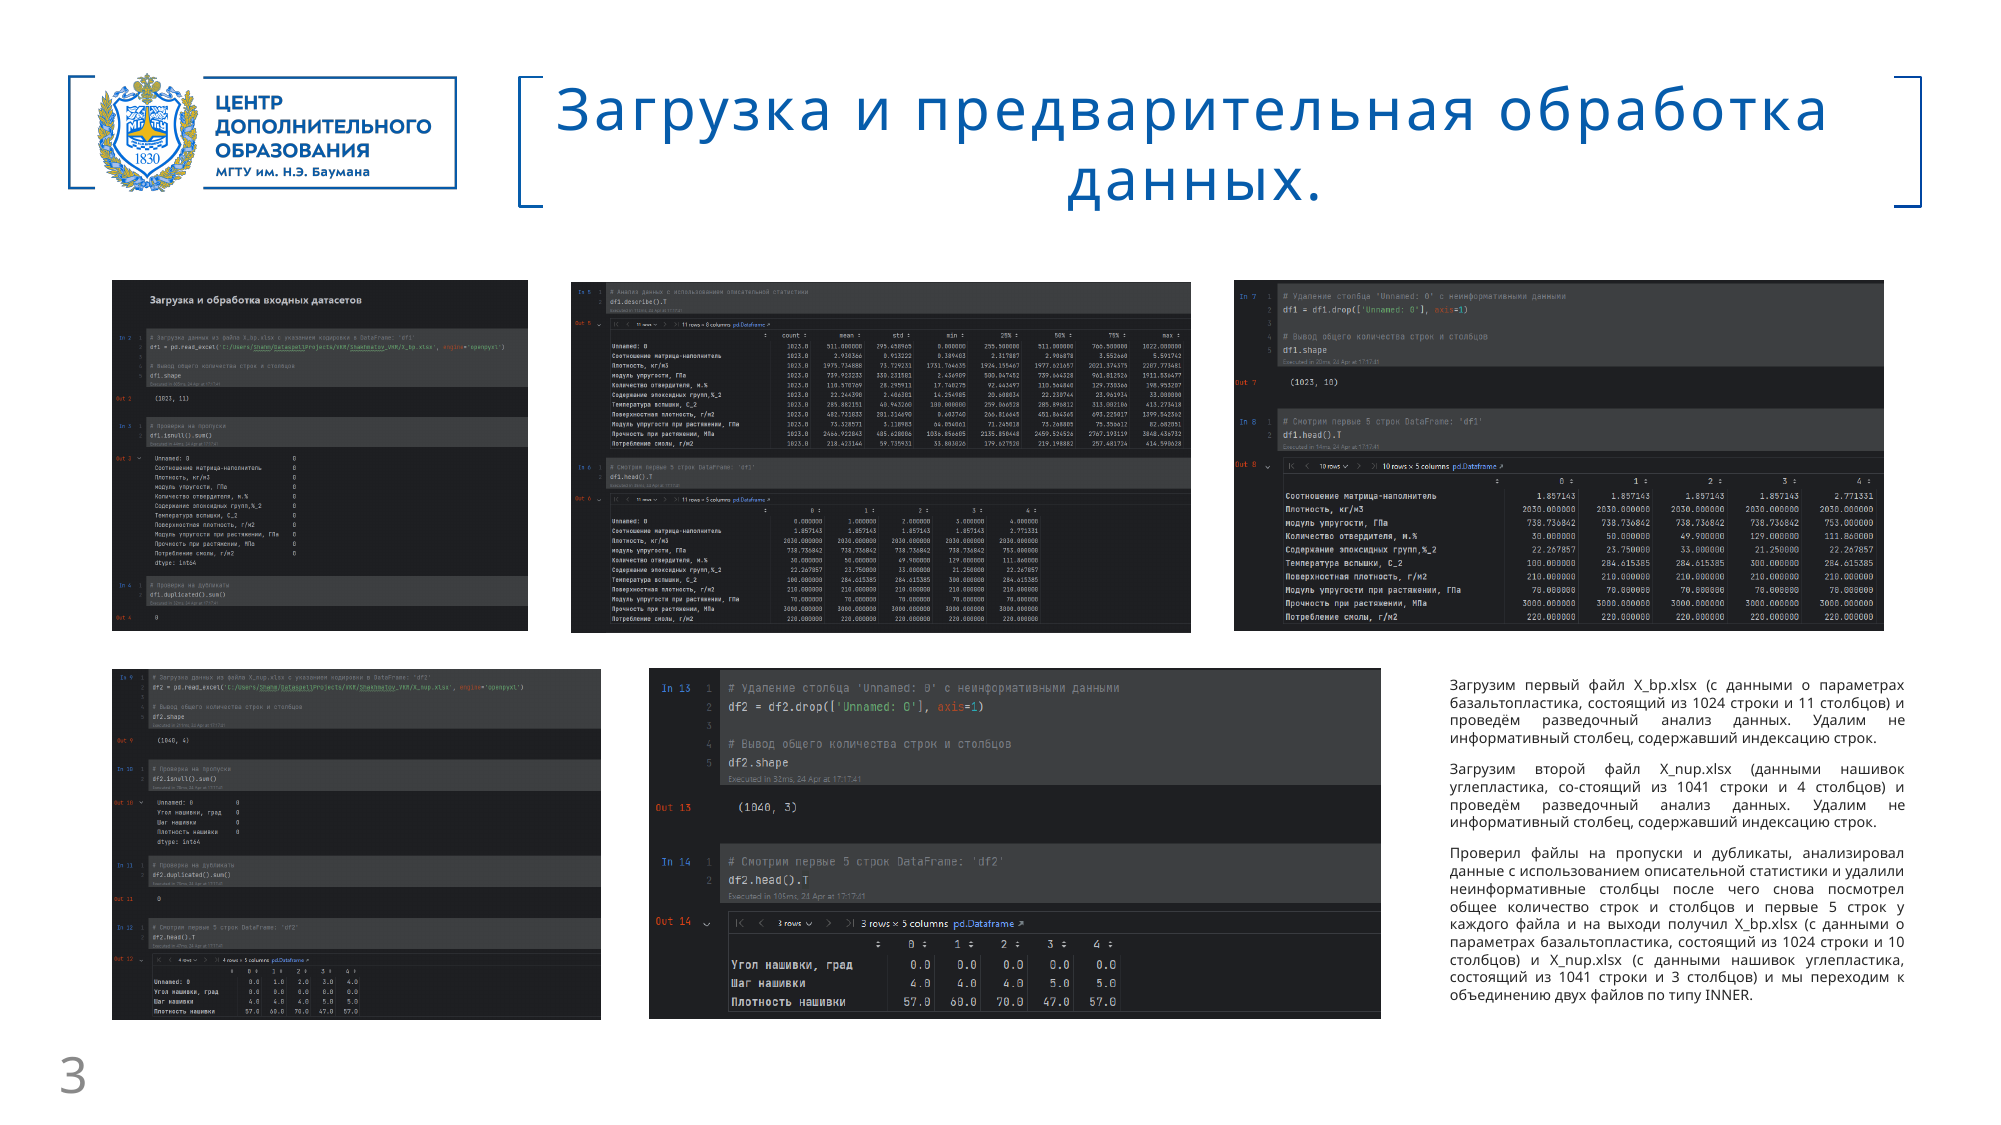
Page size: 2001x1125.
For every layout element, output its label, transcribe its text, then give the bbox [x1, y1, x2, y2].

picture [1234, 280, 1884, 631]
picture [68, 73, 457, 192]
picture [571, 281, 1192, 633]
picture [112, 669, 602, 1020]
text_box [519, 76, 1922, 207]
picture [649, 668, 1382, 1019]
list Загрузим первый файл X_bp.xlsx (с данными о параметрах базальтопластика, состоящий из 1024 строки и 11 столбцов) и проведём разведочный анализ данных. Удалим не информативный столбец, содержавший индексацию строк. Загрузим второй файл X_nup.xlsx (данными нашивок углепластика, со-стоящий из 1041 строки и 4 столбцов) и проведём разведочный анализ данных. Удалим не информативный столбец, содержавший индексацию строк. Проверил файлы на пропуски и дубликаты, анализировал данные с использованием описательной статистики и удалили неинформативные столбцы после чего снова посмотрел общее количество строк и столбцов и первые 5 строк у каждого файла и на выходи получил X_bp.xlsx (с данными о параметрах базальтопластика, состоящий из 1024 строки и 10 столбцов) и X_nup.xlsx (с данными нашивок углепластика, состоящий из 1041 строки и 3 столбцов) и мы переходим к объединению двух файлов по типу INNER. [1424, 668, 1922, 1019]
slide_number 3 [44, 1055, 139, 1101]
picture [112, 280, 529, 631]
